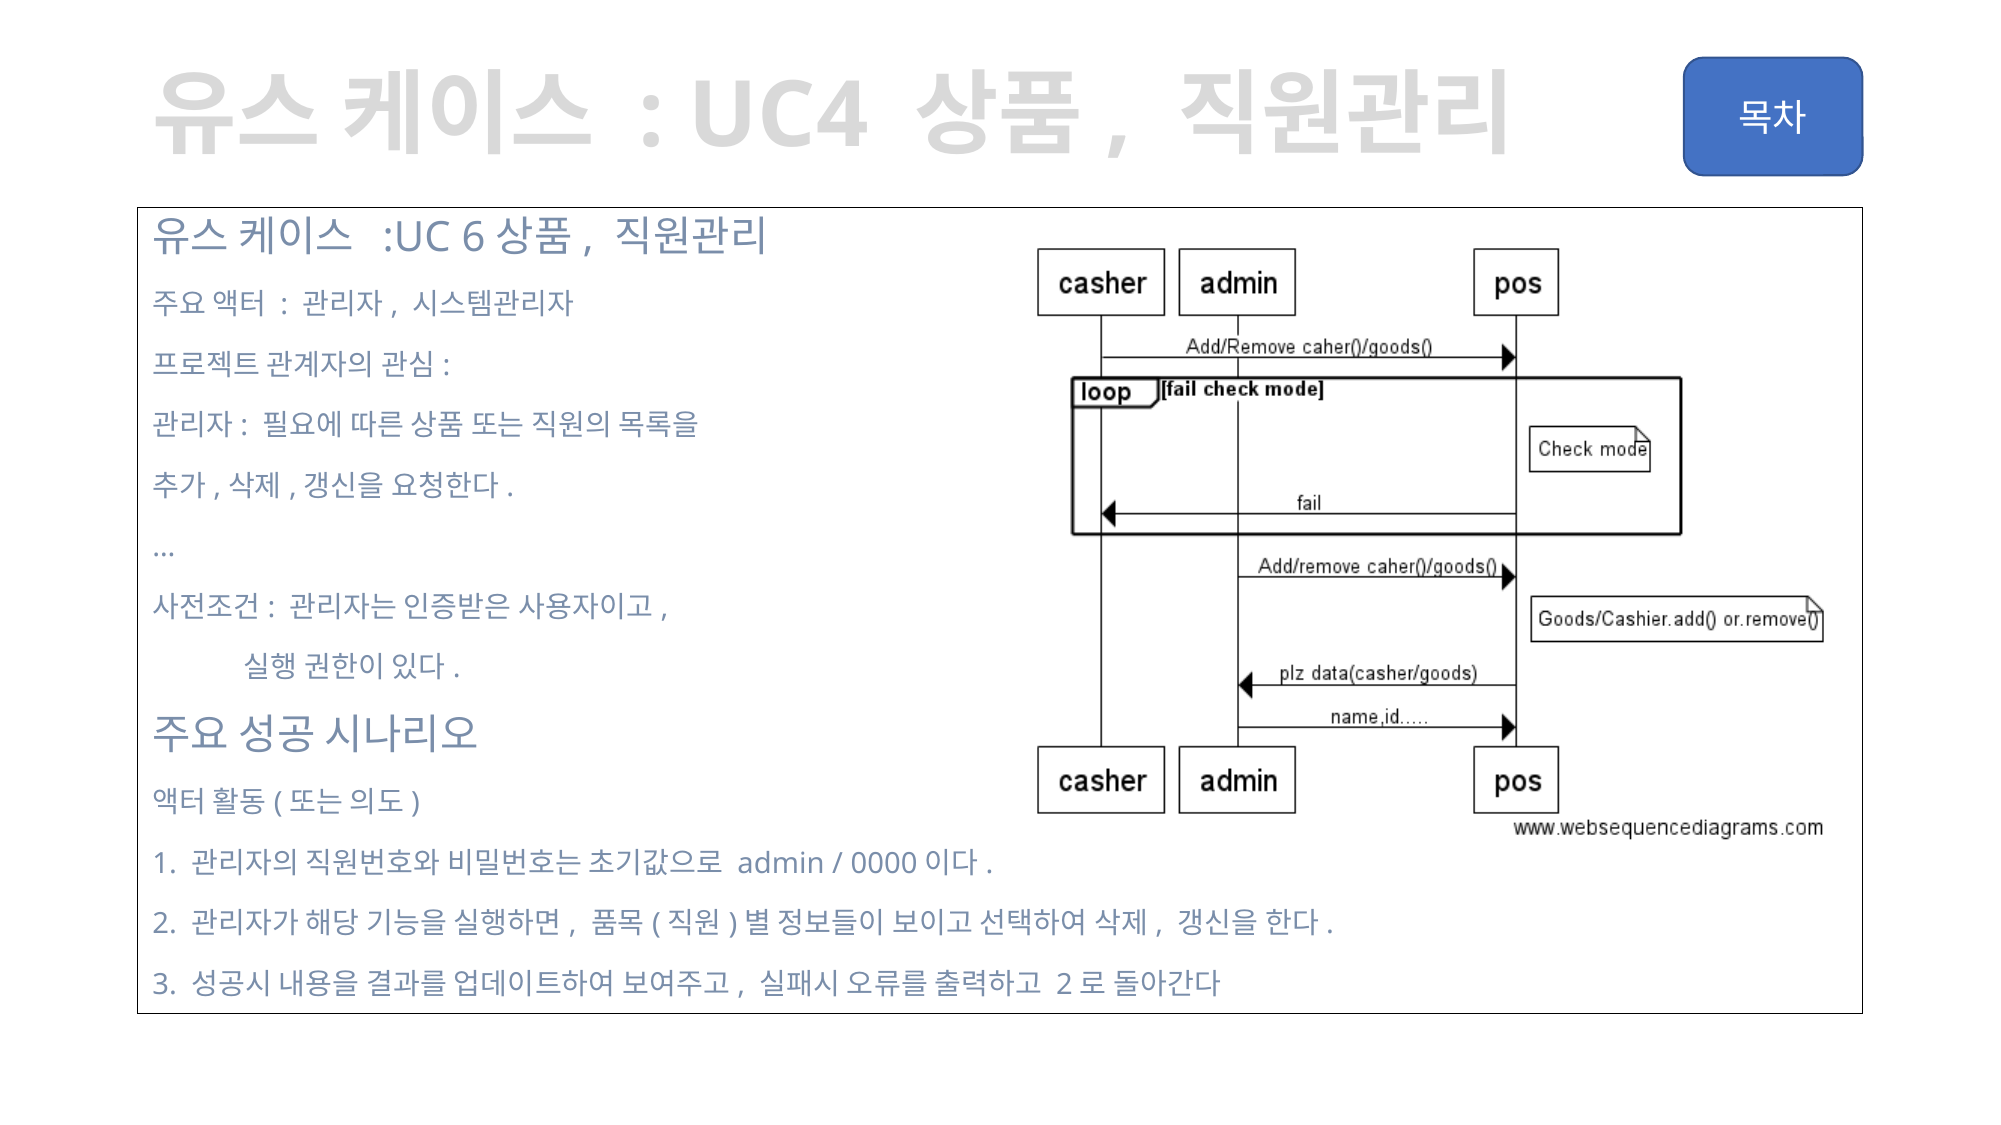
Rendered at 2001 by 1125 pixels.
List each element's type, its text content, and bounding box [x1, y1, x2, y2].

picture [1015, 226, 1836, 850]
title 유스 케이스 : uc4 상품, 직원관리 [137, 57, 1664, 176]
list 유스 케이스 :UC 6상품, 직원관리 주요 액터 : 관리자, 시스템관리자 프로젝트 관계자의 관심: 관리자: 필요에 따른 상품 또는 직원의 목록을 추가,삭제,갱신을 요청한다. … 사전조건: 관리자는 인증받은 사용자이고, 실행 권한이 있다. 주요 성공 시나리오 액터 활동(또는 의도) 1. 관리자의 직원번호와 비밀번호는 초기값으로 admin / 0000이다. 2. 관리자가 해당 기능을 실행하면, 품목(직원)별 정보들이 보이고 선택하여 삭제, 갱신을 한다. 3. 성공시 내용을 결과를 업데이트하여 보여주고, 실패시 오류를 출력하고 2로 돌아간다 [137, 207, 1863, 1014]
